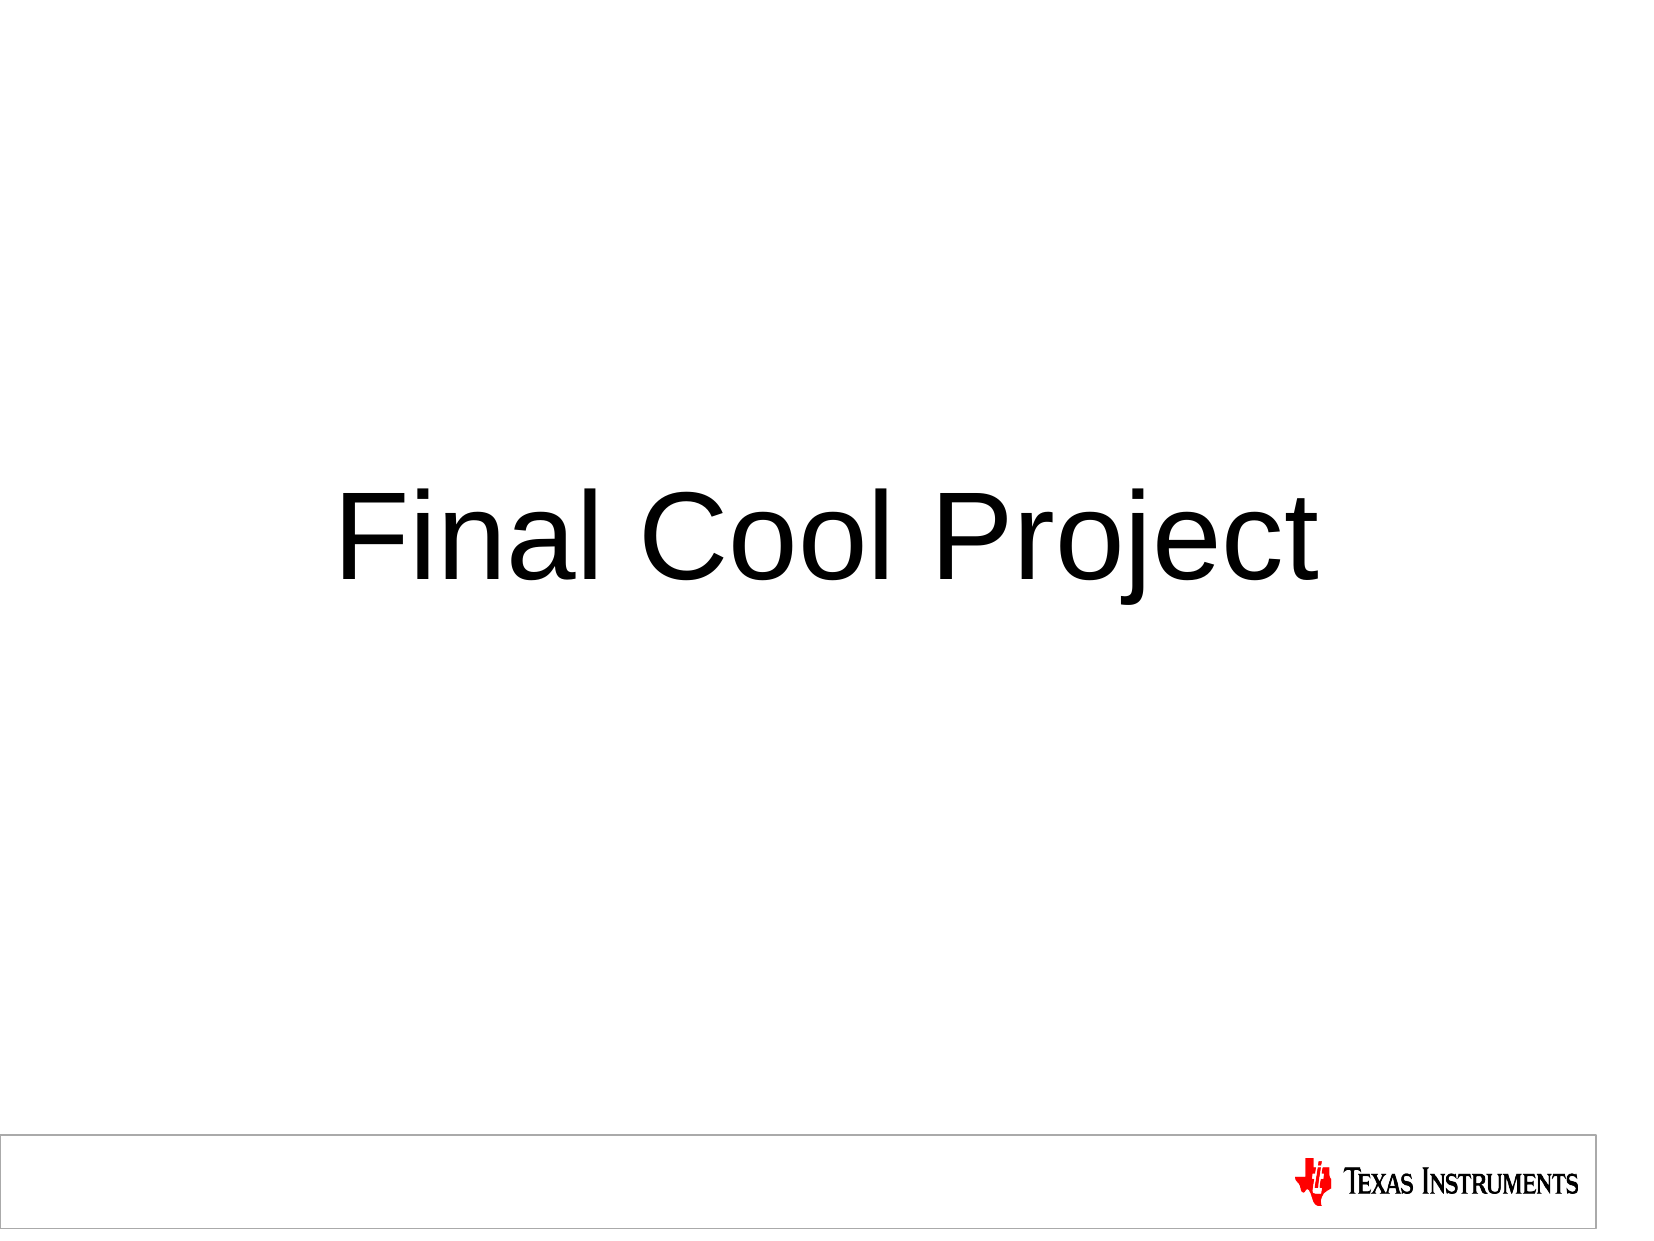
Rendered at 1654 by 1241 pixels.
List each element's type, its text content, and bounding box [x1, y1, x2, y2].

picture [1295, 1158, 1578, 1206]
text_box Final Cool Project [82, 49, 1571, 1010]
